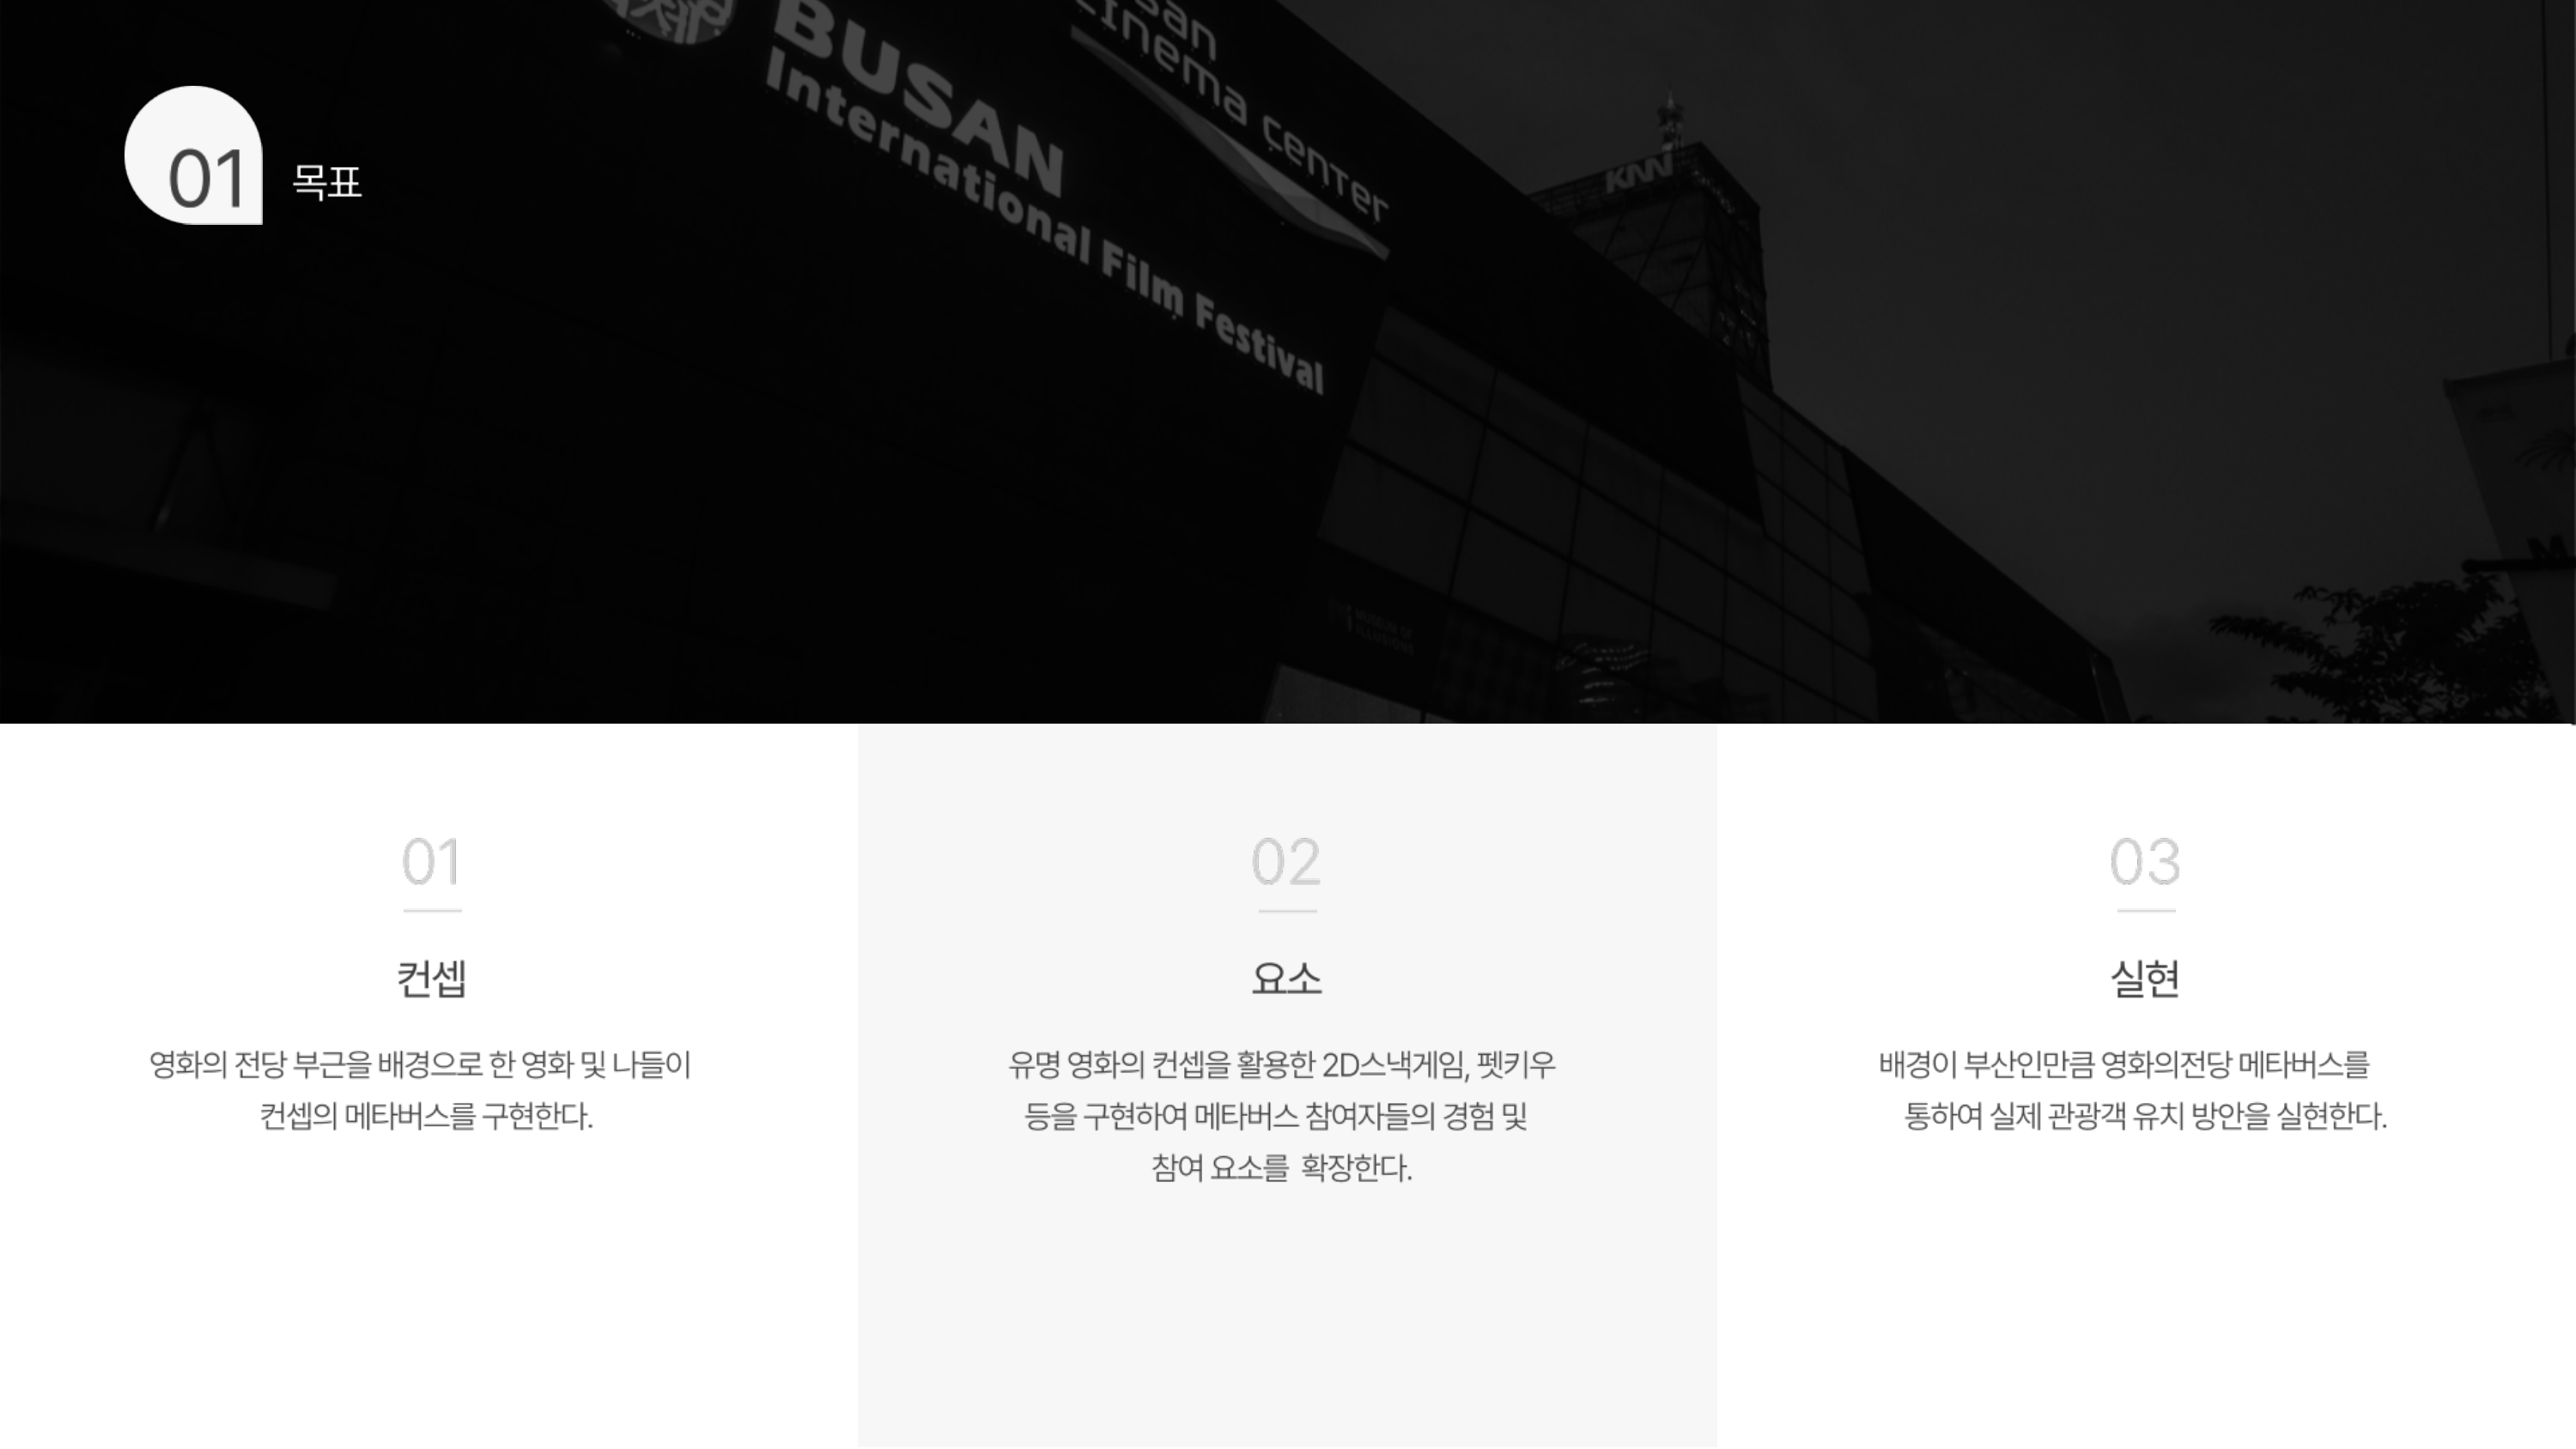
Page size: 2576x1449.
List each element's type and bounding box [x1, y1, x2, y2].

text_box [339, 809, 487, 915]
text_box [1194, 809, 1352, 916]
picture [0, 0, 2576, 1447]
text_box [2052, 809, 2210, 915]
